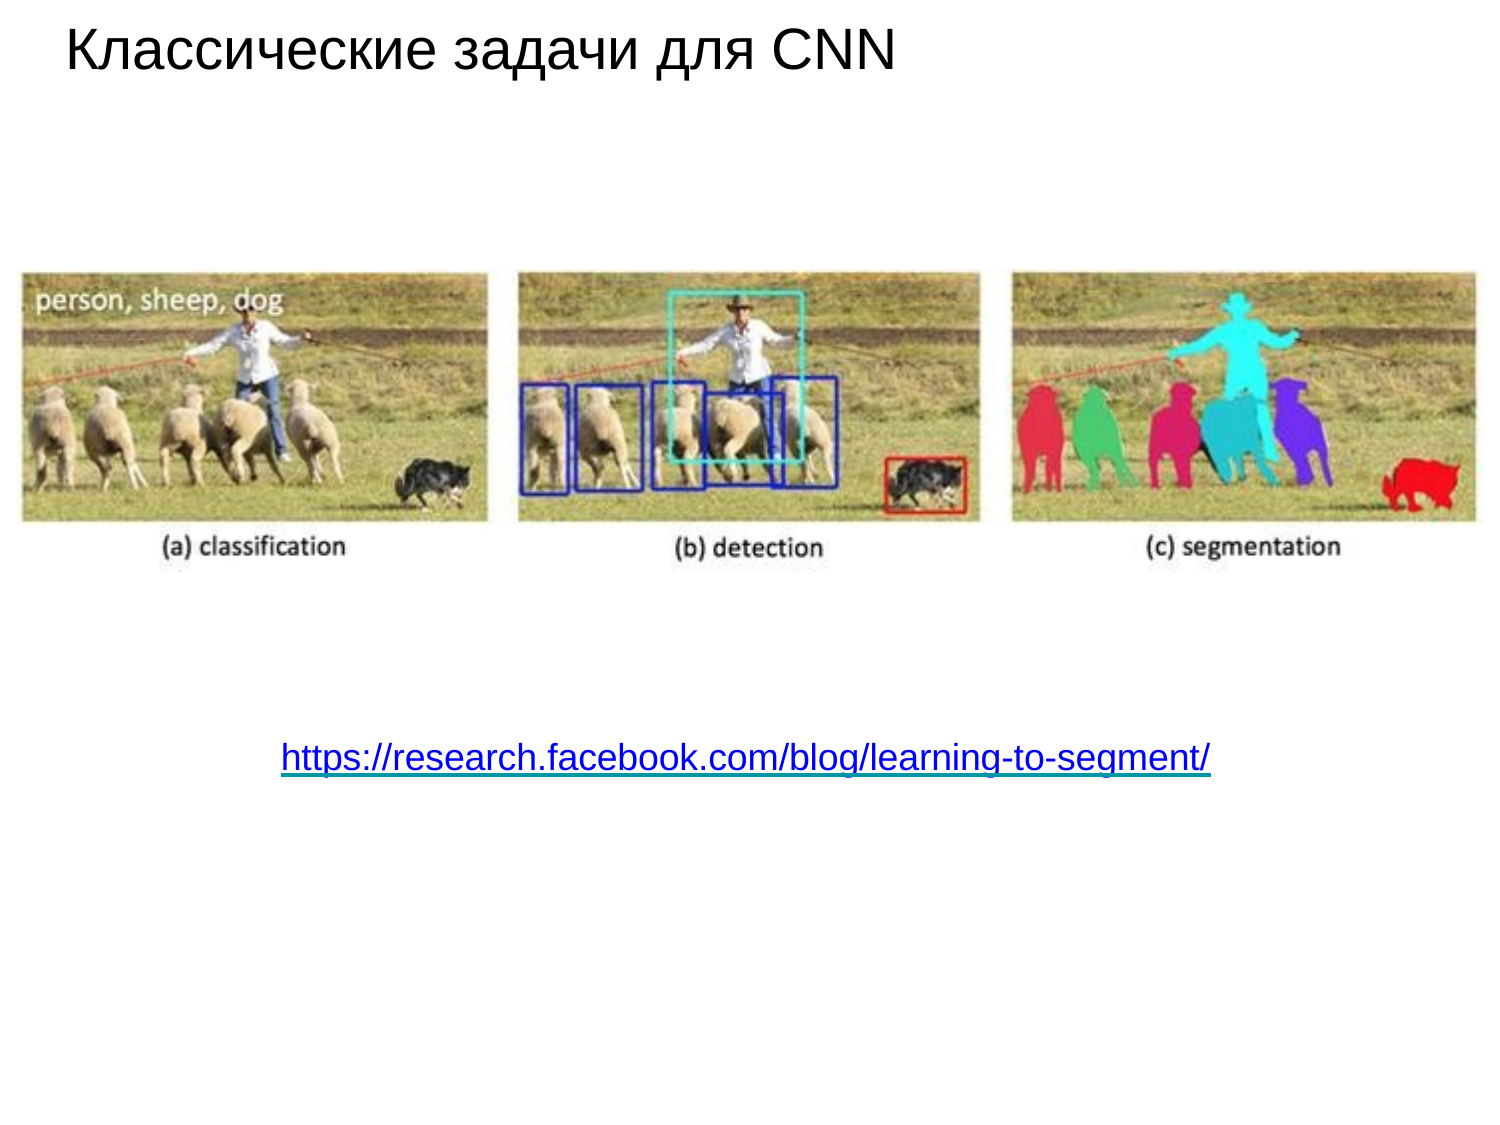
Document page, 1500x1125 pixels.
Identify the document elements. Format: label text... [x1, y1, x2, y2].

title Классические задачи для CNN [63, 9, 904, 200]
text_box https://research.facebook.com/blog/learning-to-segment/ [278, 730, 1221, 778]
text_box [16, 269, 1484, 572]
